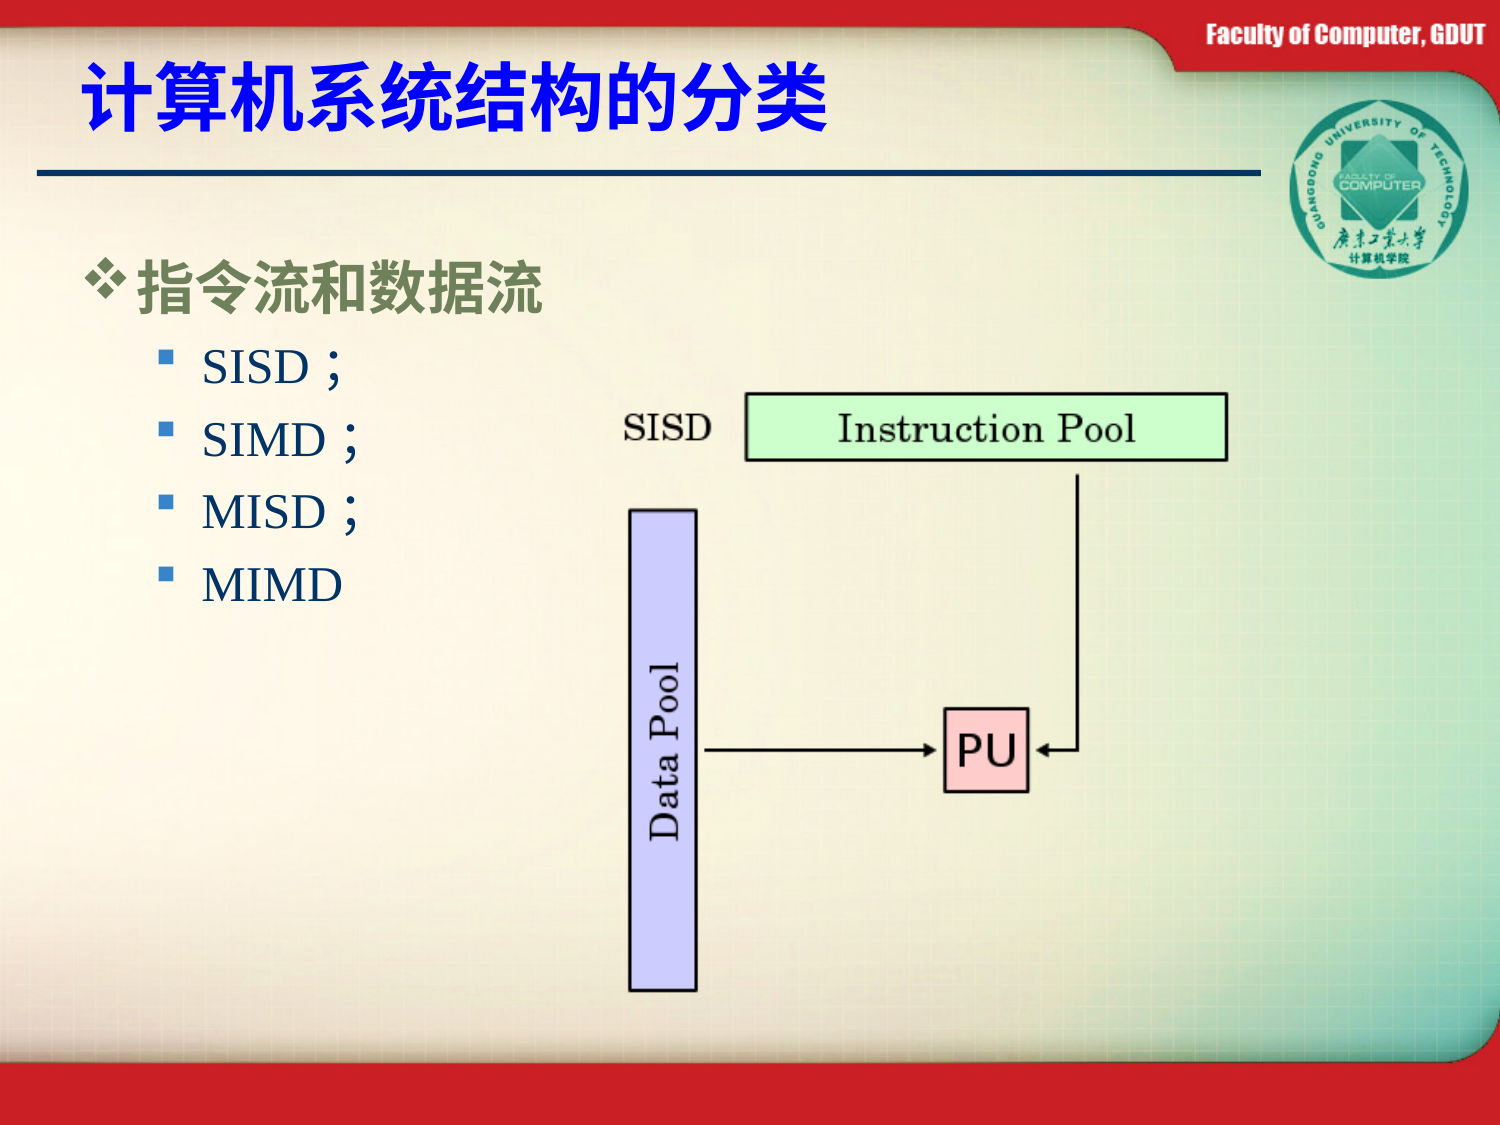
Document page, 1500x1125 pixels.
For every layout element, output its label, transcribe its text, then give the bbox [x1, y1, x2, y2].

picture [0, 0, 1500, 1125]
list 指令流和数据流 SISD； SIMD； MISD； MIMD [64, 243, 598, 1043]
title 计算机系统结构的分类 [64, 42, 1340, 231]
